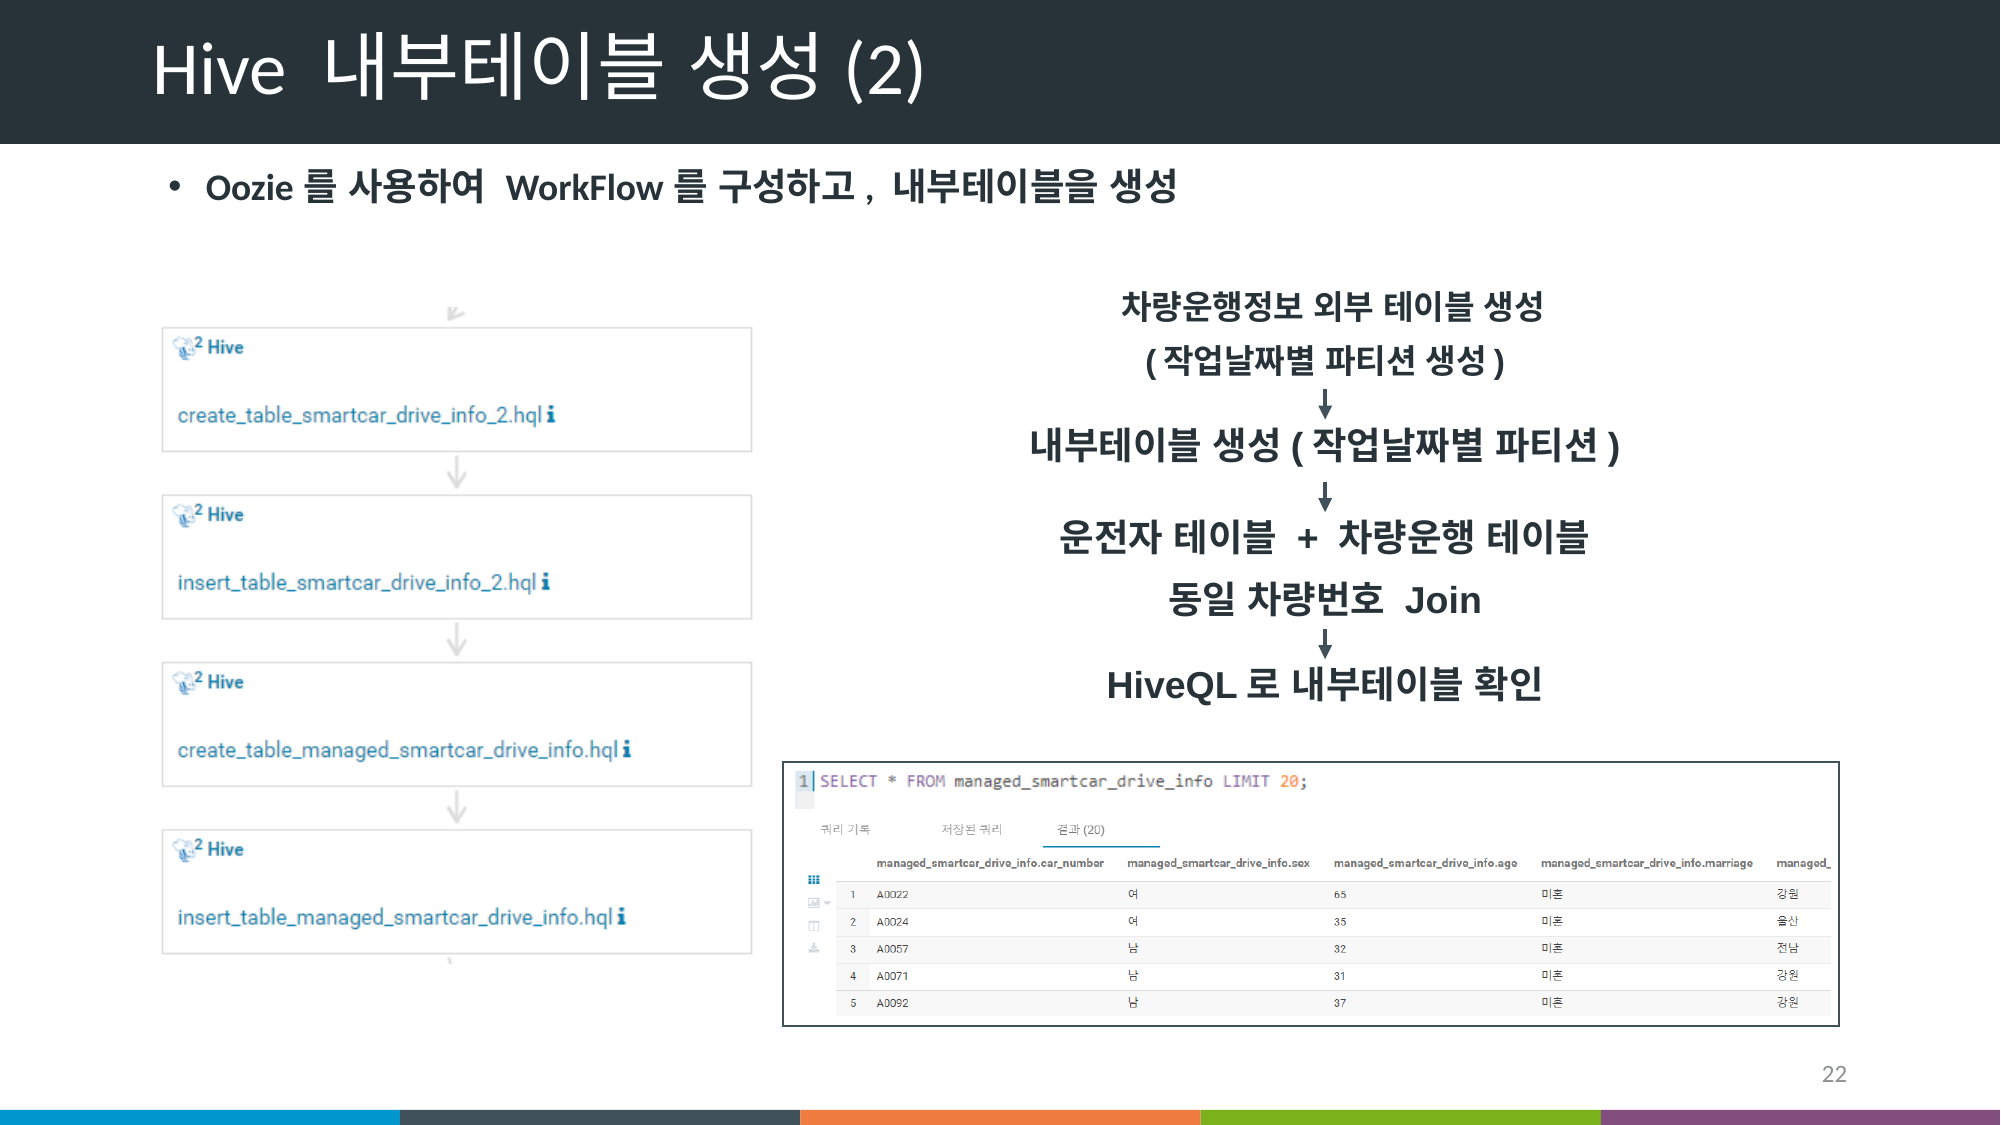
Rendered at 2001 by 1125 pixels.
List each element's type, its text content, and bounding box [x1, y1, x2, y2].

list Oozie를 사용하여 WorkFlow를 구성하고, 내부테이블을 생성 [153, 160, 1655, 220]
text_box 운전자 테이블 + 차량운행 테이블 동일 차량번호 Join [1017, 512, 1633, 629]
text_box 차량운행정보 외부 테이블 생성 (작업날짜별 파티션 생성) [875, 283, 1775, 390]
text_box [1326, 761, 1840, 809]
slide_number 22 [1412, 1042, 1863, 1103]
text_box 내부테이블 생성(작업날짜별 파티션) [974, 419, 1676, 482]
text_box HiveQL로 내부테이블 확인 [1017, 658, 1633, 717]
text_box [782, 1016, 1840, 1027]
picture [775, 750, 1876, 1016]
picture [153, 307, 766, 964]
title Hive 내부테이블 생성(2) [137, 23, 1863, 118]
